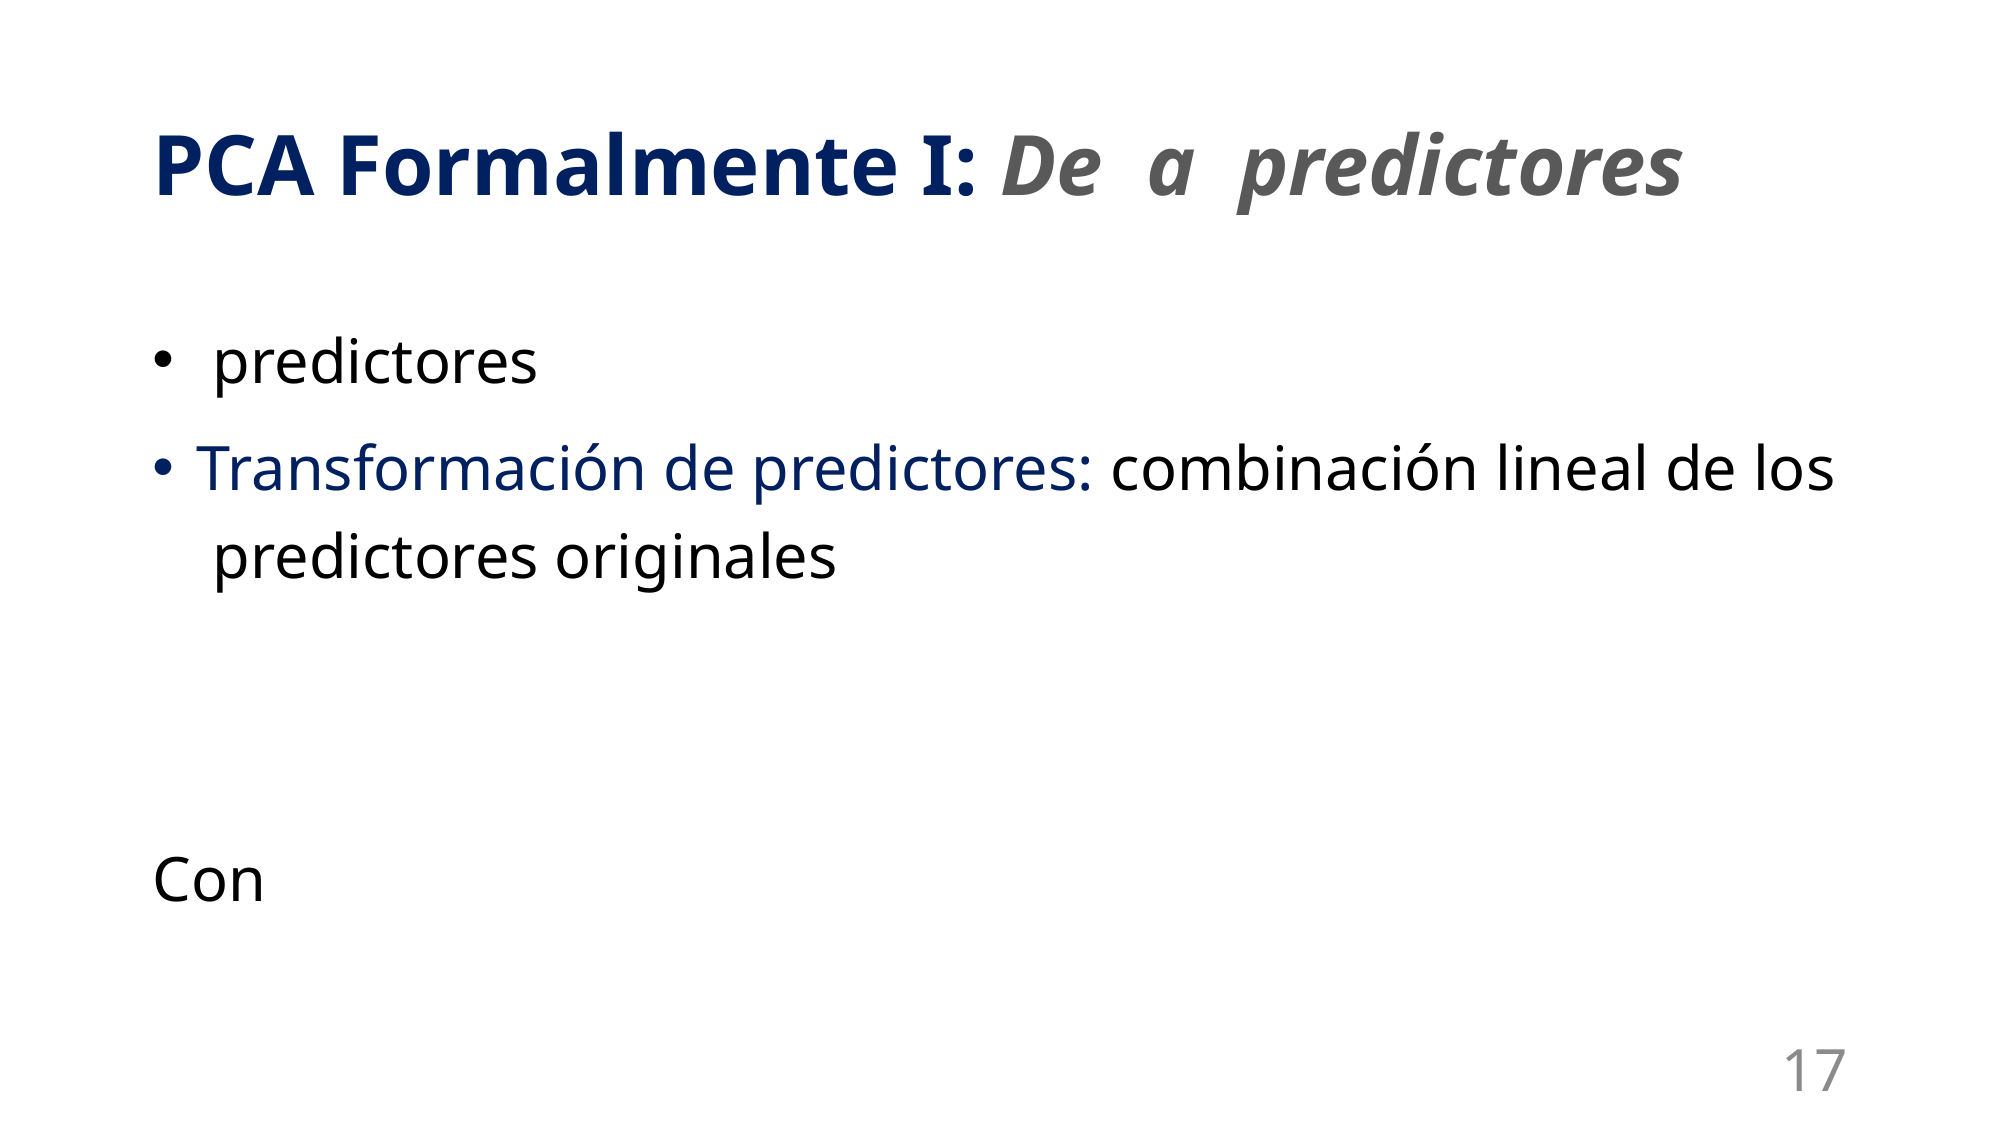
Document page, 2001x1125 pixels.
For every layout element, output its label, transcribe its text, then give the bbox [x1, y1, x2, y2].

slide_number 17 [1412, 1042, 1863, 1103]
